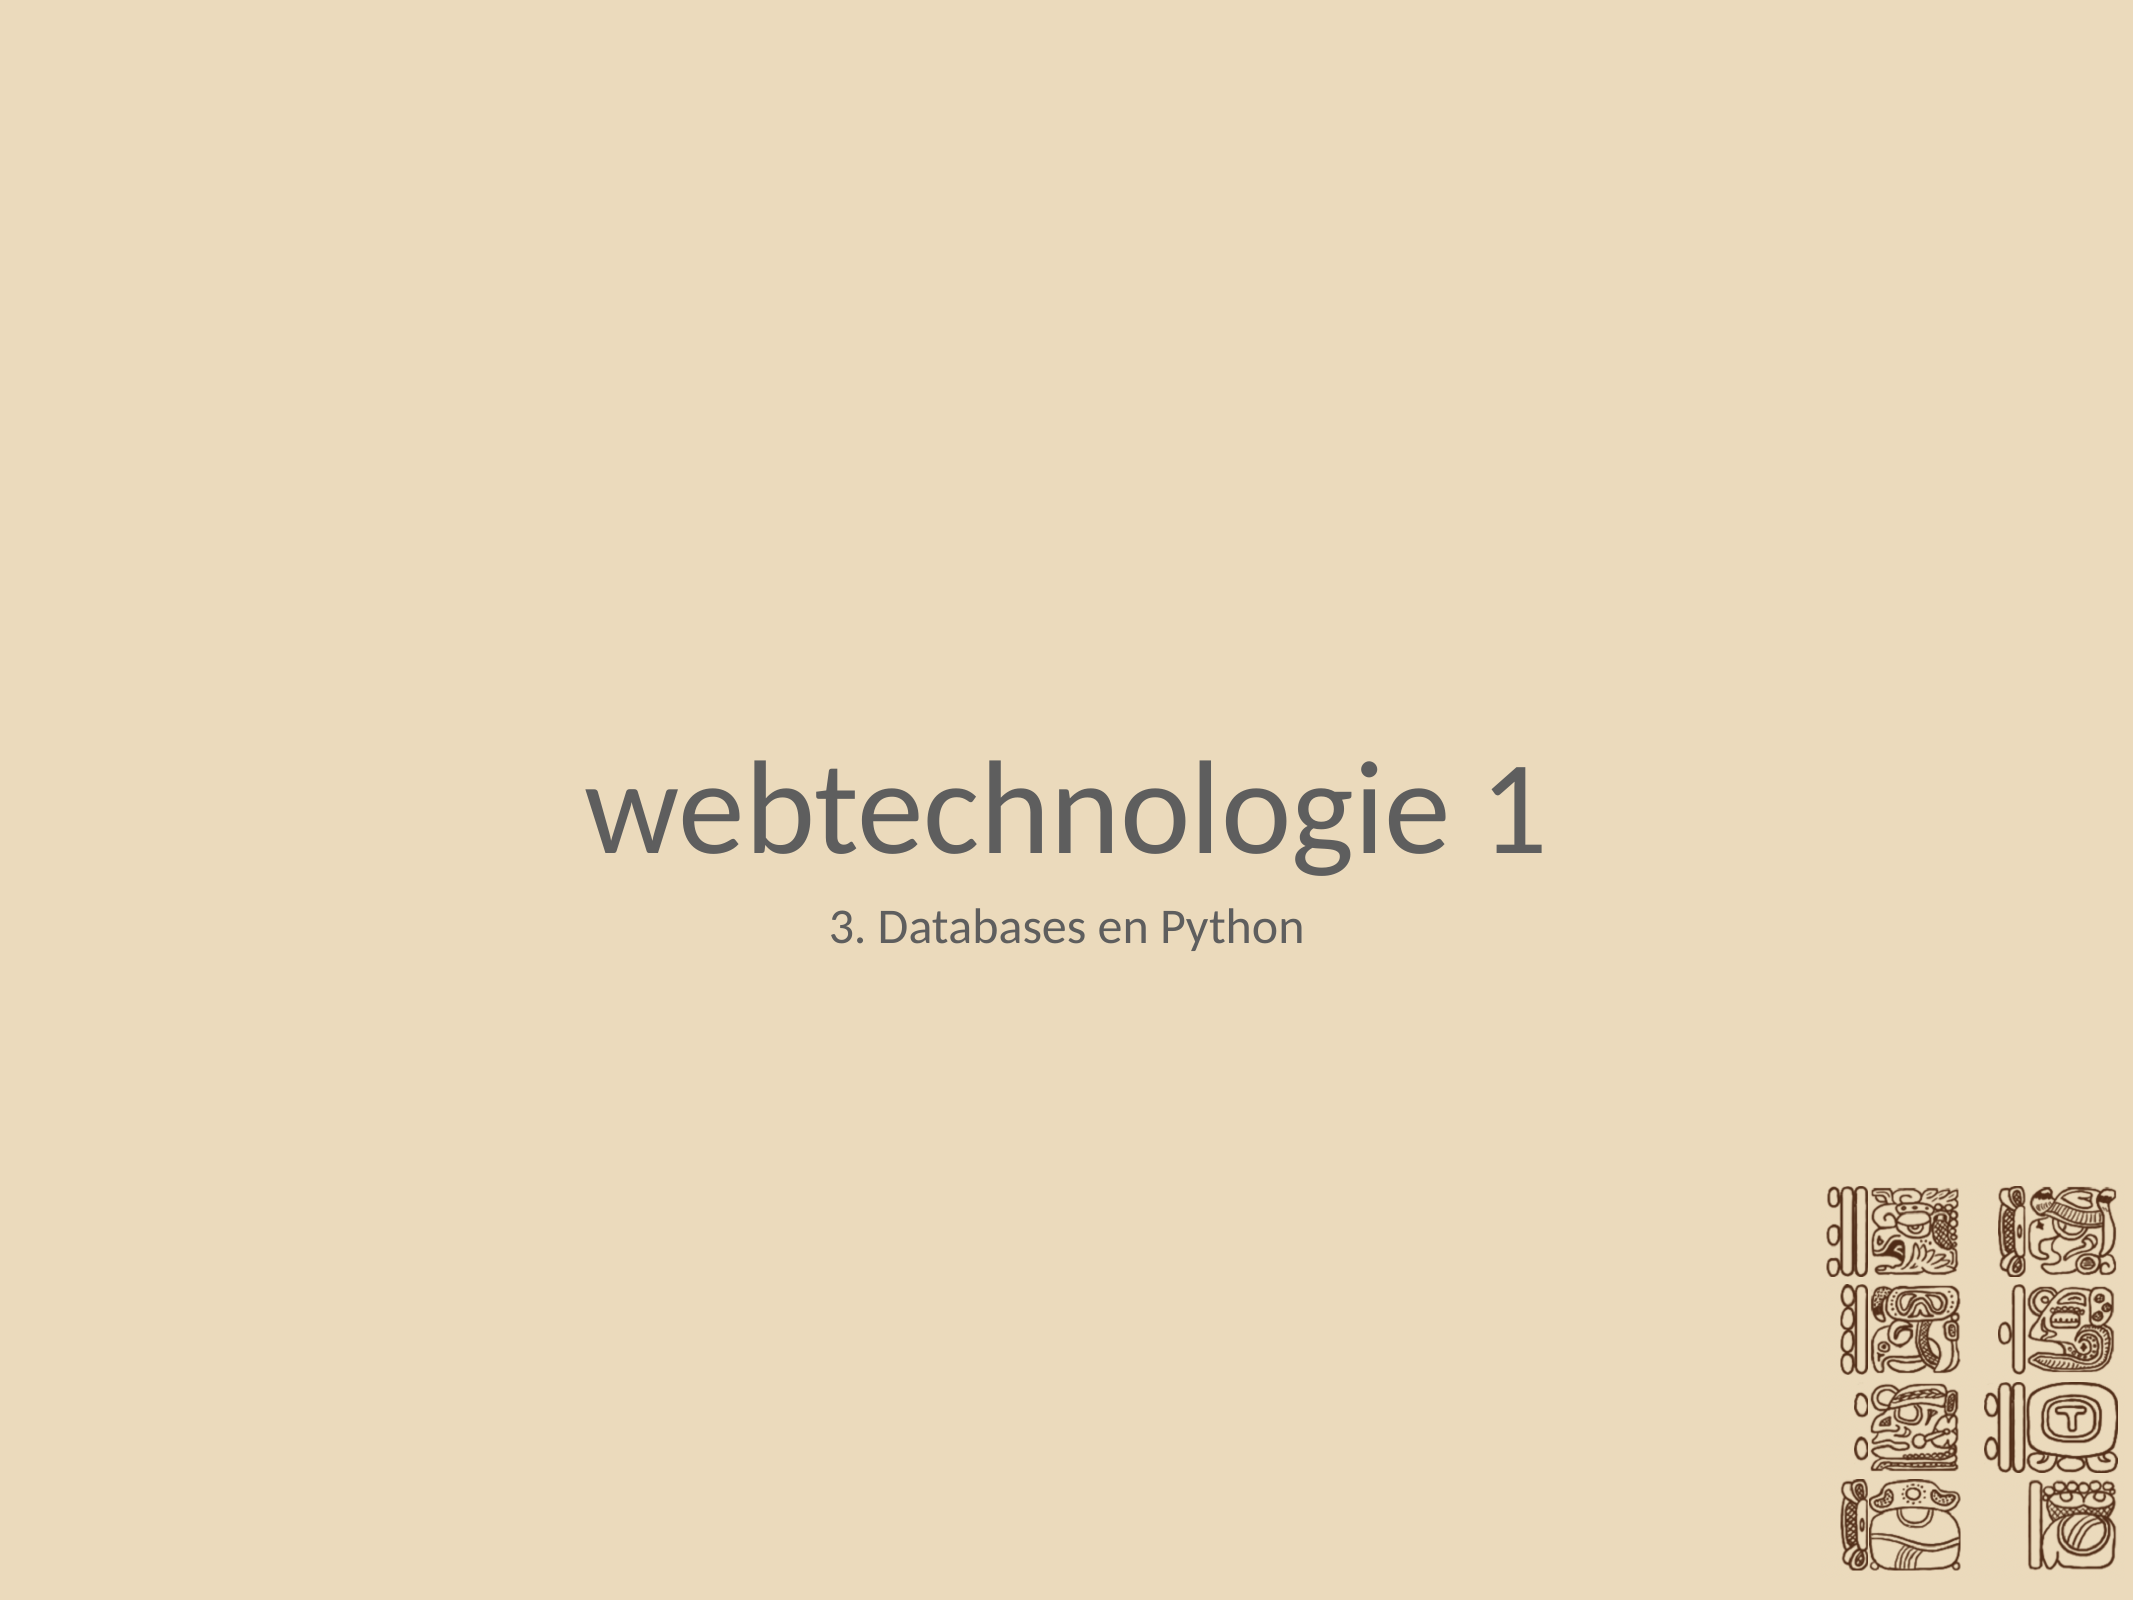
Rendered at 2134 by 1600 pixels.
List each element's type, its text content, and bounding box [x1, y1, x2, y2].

text_box webtechnologie 1 [576, 711, 1557, 889]
picture [1819, 1180, 2125, 1580]
text_box 3. Databases en Python [820, 884, 1314, 962]
